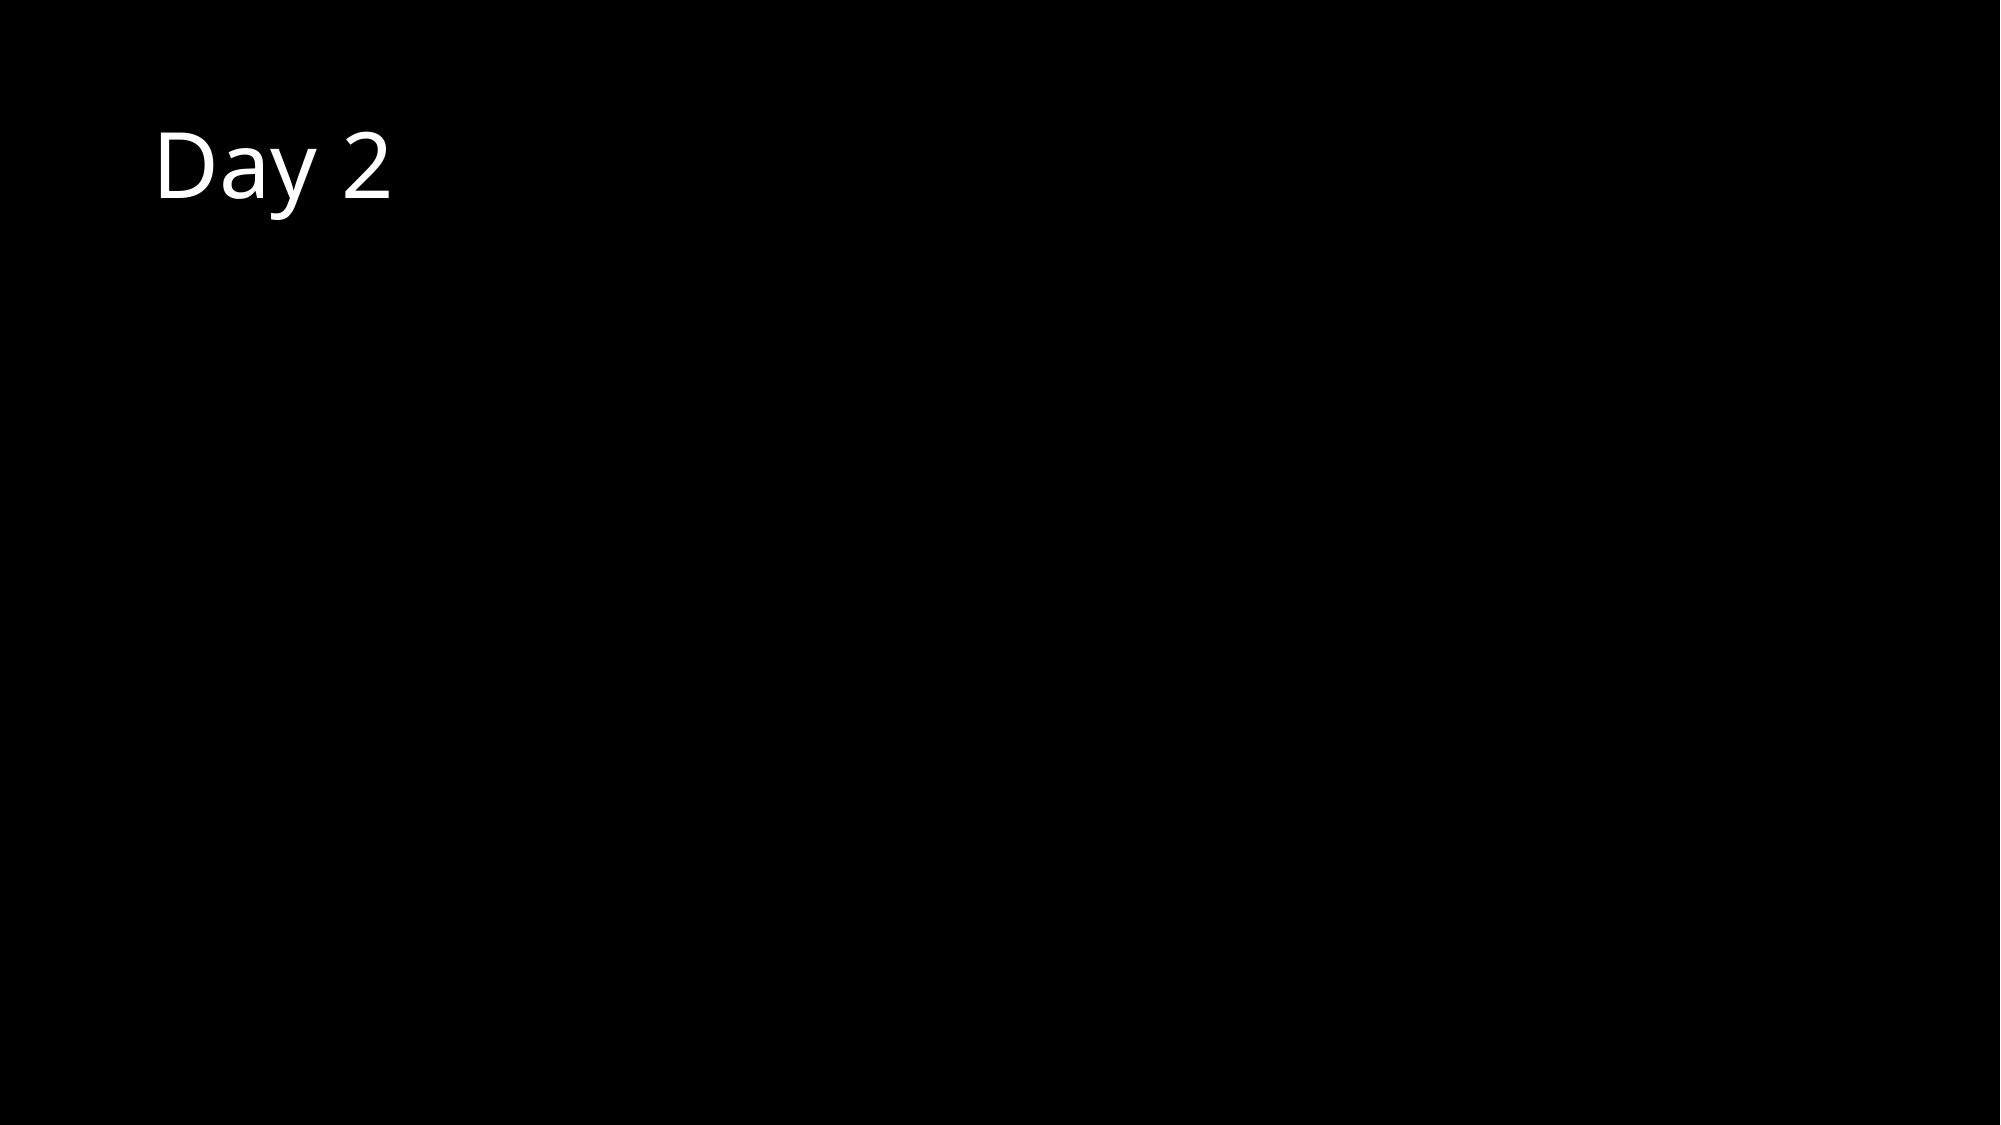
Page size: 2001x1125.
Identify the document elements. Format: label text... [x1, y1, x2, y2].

title Day 2 [137, 59, 1863, 278]
